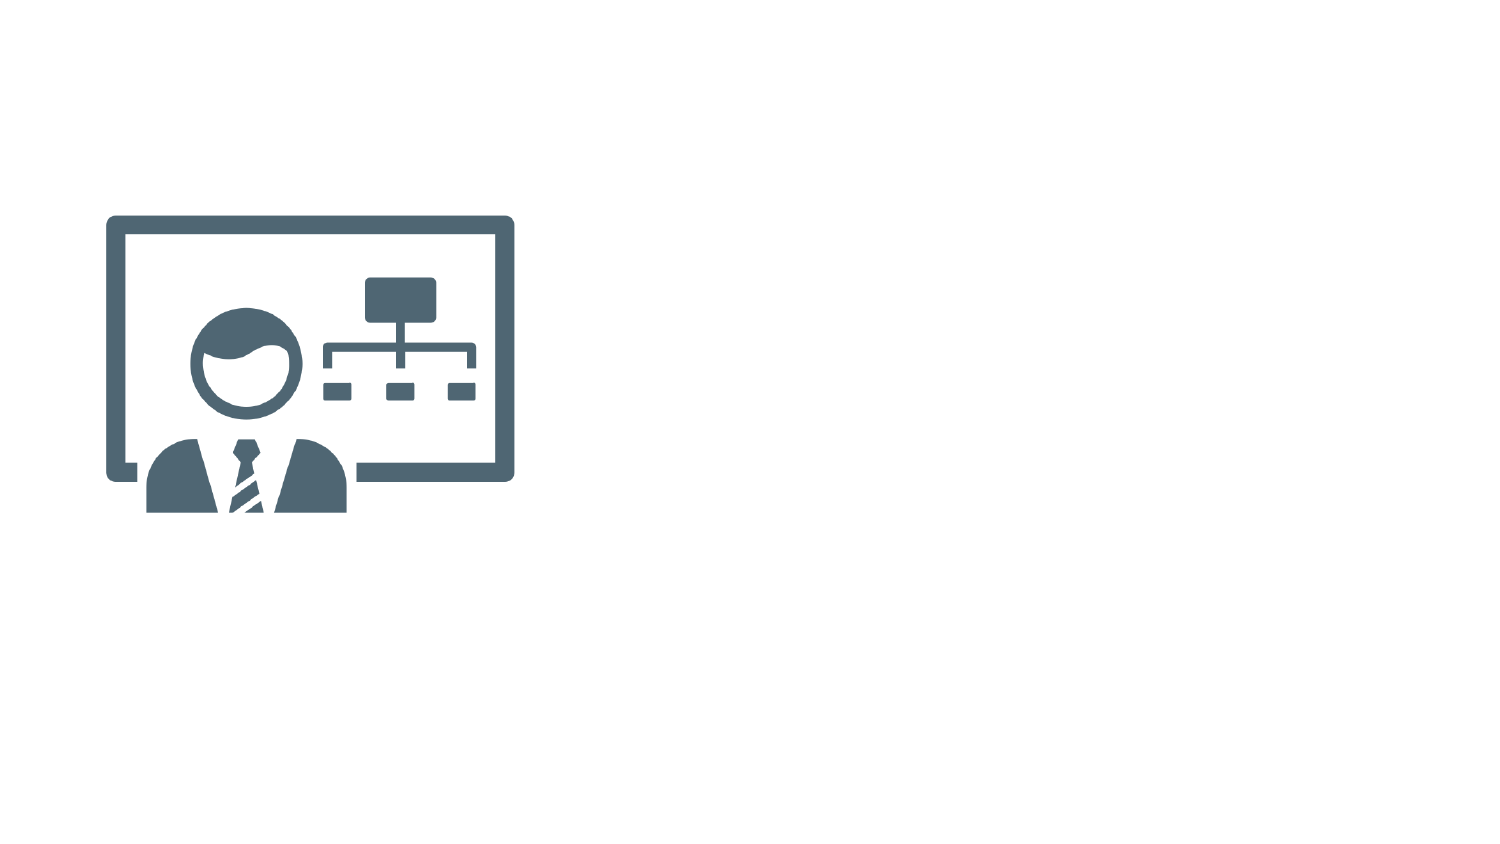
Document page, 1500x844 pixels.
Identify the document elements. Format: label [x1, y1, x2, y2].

picture [66, 156, 554, 559]
